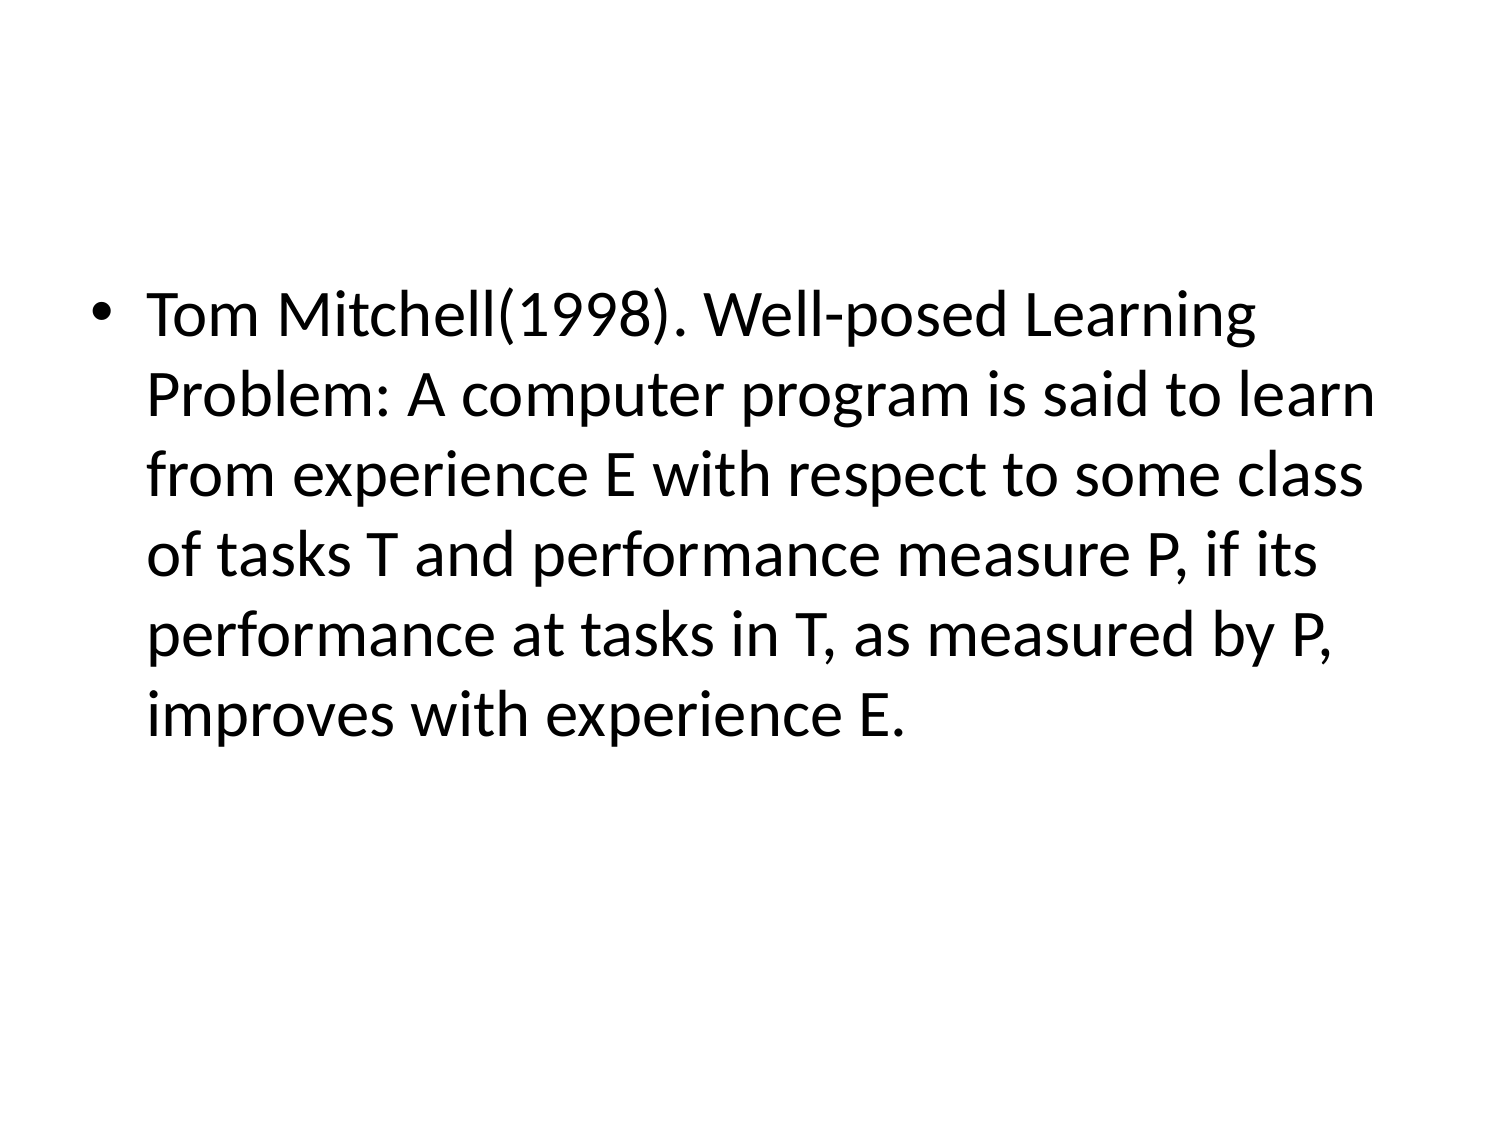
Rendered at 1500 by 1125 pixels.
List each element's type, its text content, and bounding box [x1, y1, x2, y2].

list Tom Mitchell(1998). Well-posed Learning Problem: A computer program is said to learn from experience E with respect to some class of tasks T and performance measure P, if its performance at tasks in T, as measured by P, improves with experience E. [75, 262, 1425, 1005]
